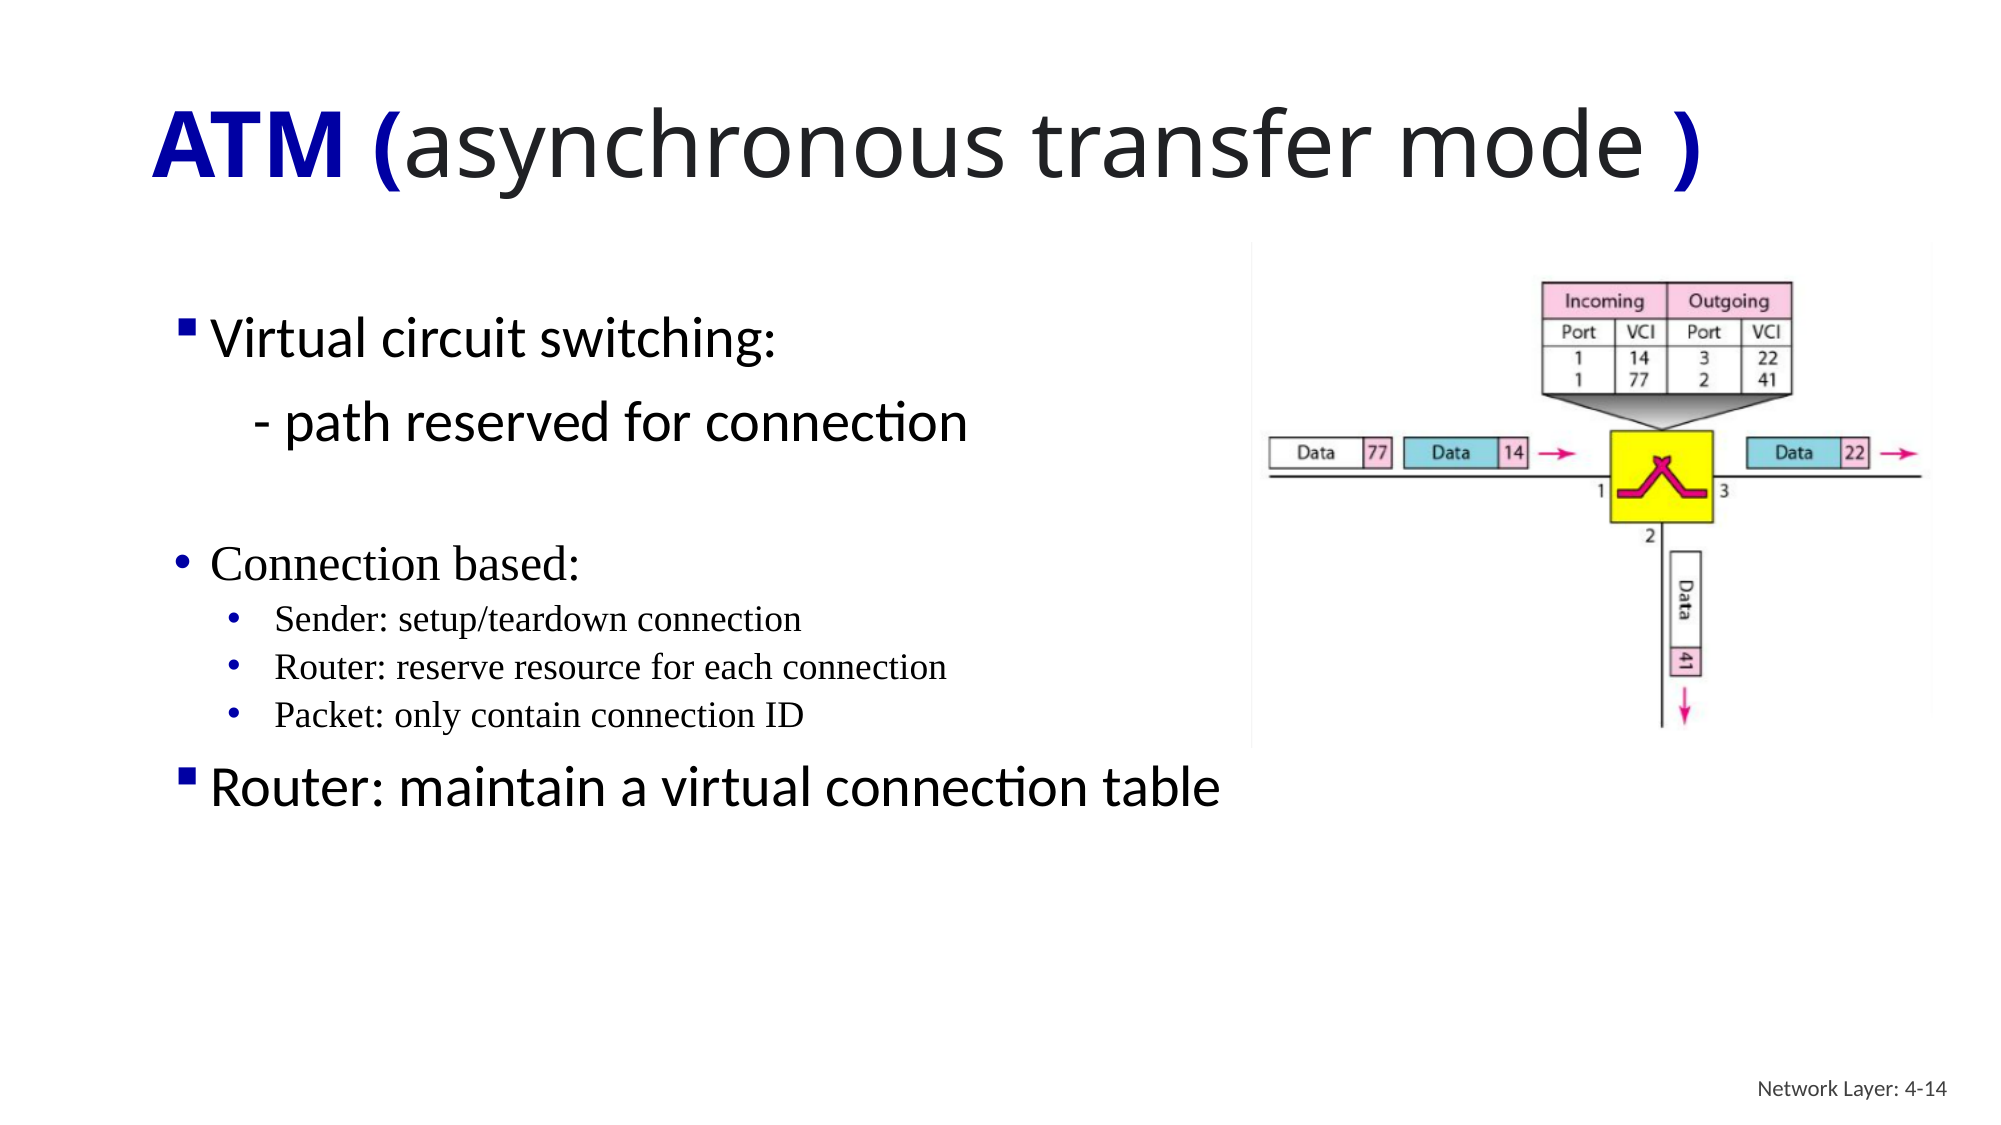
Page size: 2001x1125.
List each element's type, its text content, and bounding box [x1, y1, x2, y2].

picture [1251, 242, 1933, 749]
title ATM (asynchronous transfer mode ) [137, 74, 1863, 221]
slide_number Network Layer: 4-14 [1512, 1056, 1963, 1117]
list Virtual circuit switching: - path reserved for connection Connection based: Sender: setup/teardown connection Router: reserve resource for each connection Packet: only contain connection ID Router: maintain a virtual connection table [137, 299, 1885, 1014]
